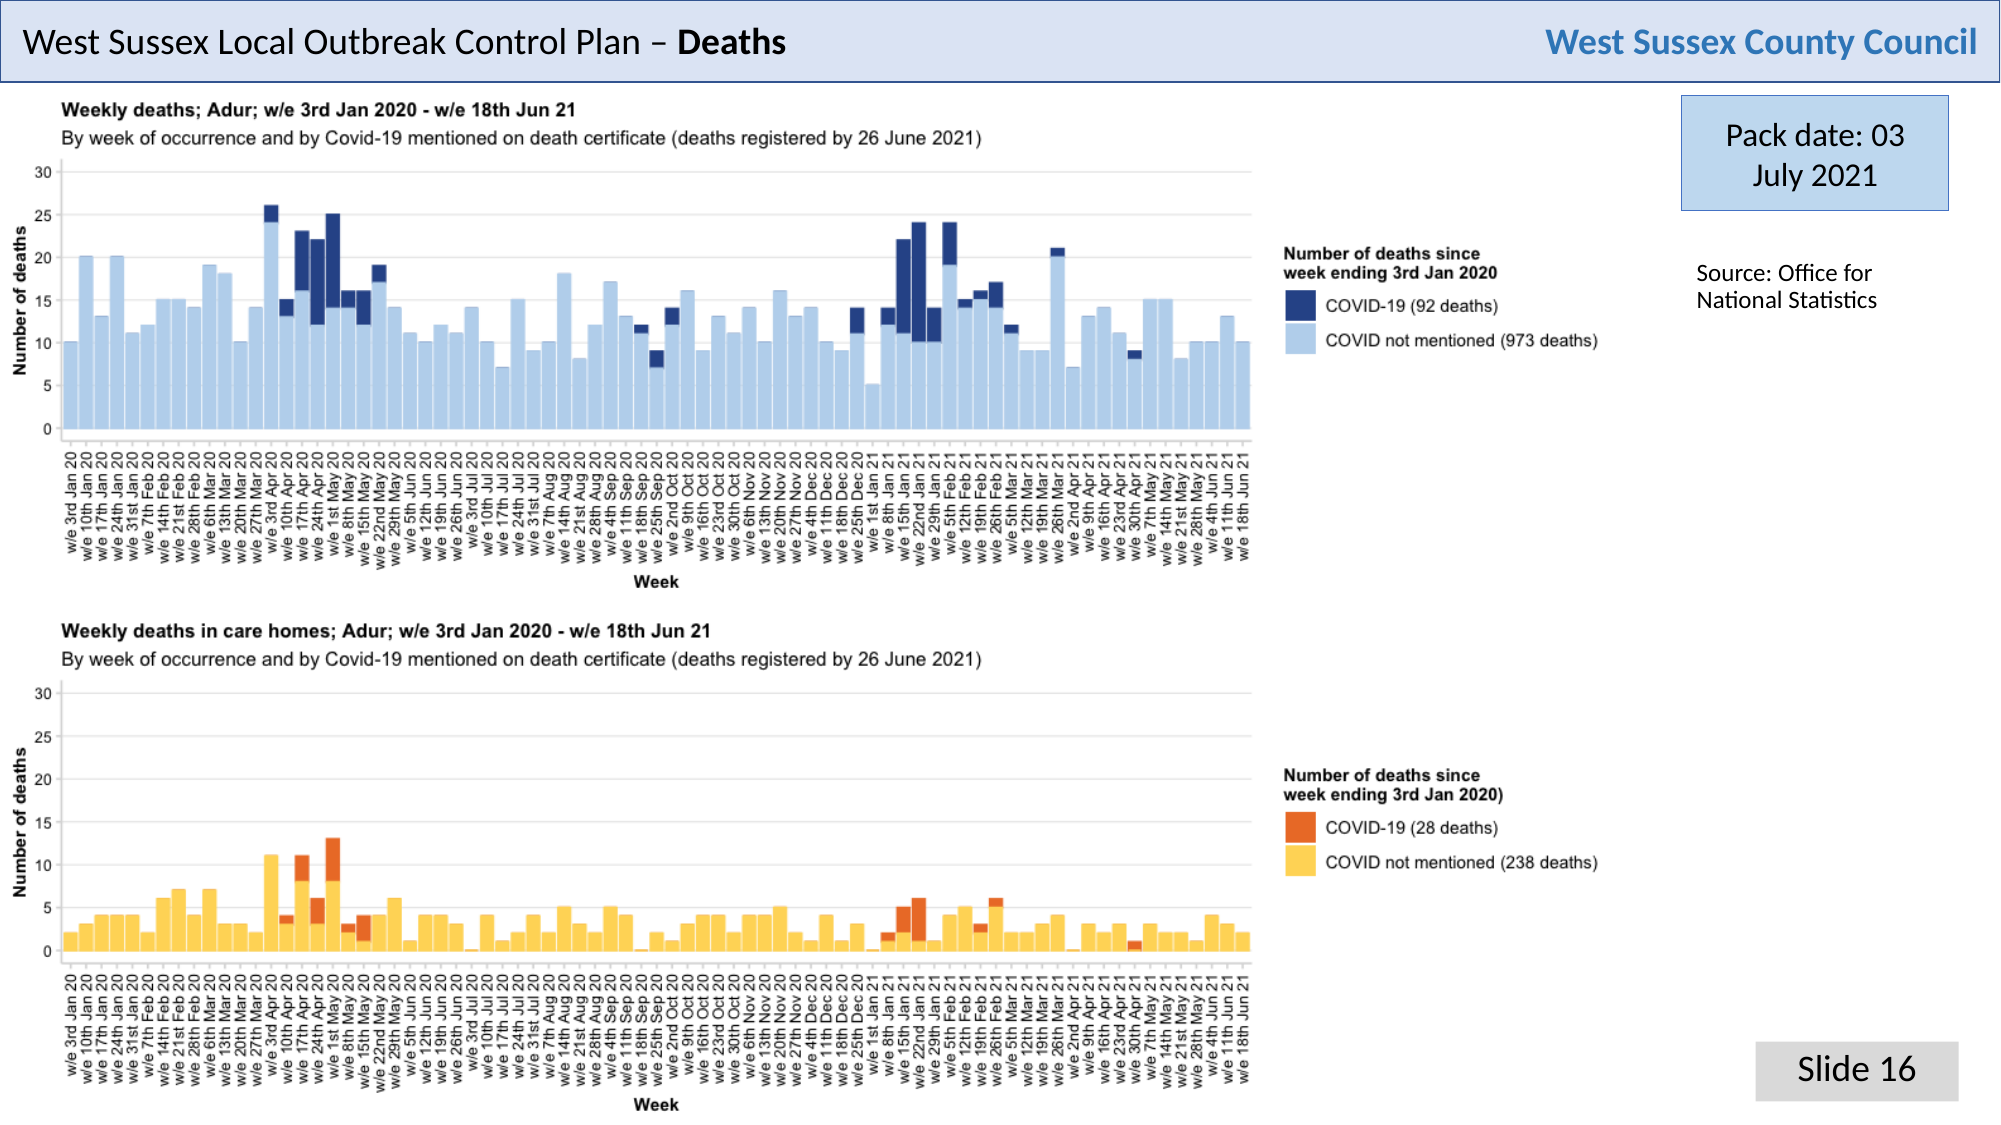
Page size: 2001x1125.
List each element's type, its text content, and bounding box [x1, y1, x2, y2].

list Source: Office for National Statistics [1681, 252, 1959, 289]
picture [3, 612, 1619, 1125]
picture [3, 91, 1619, 602]
list Slide 16 [1755, 1041, 1959, 1102]
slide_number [1681, 95, 1949, 211]
